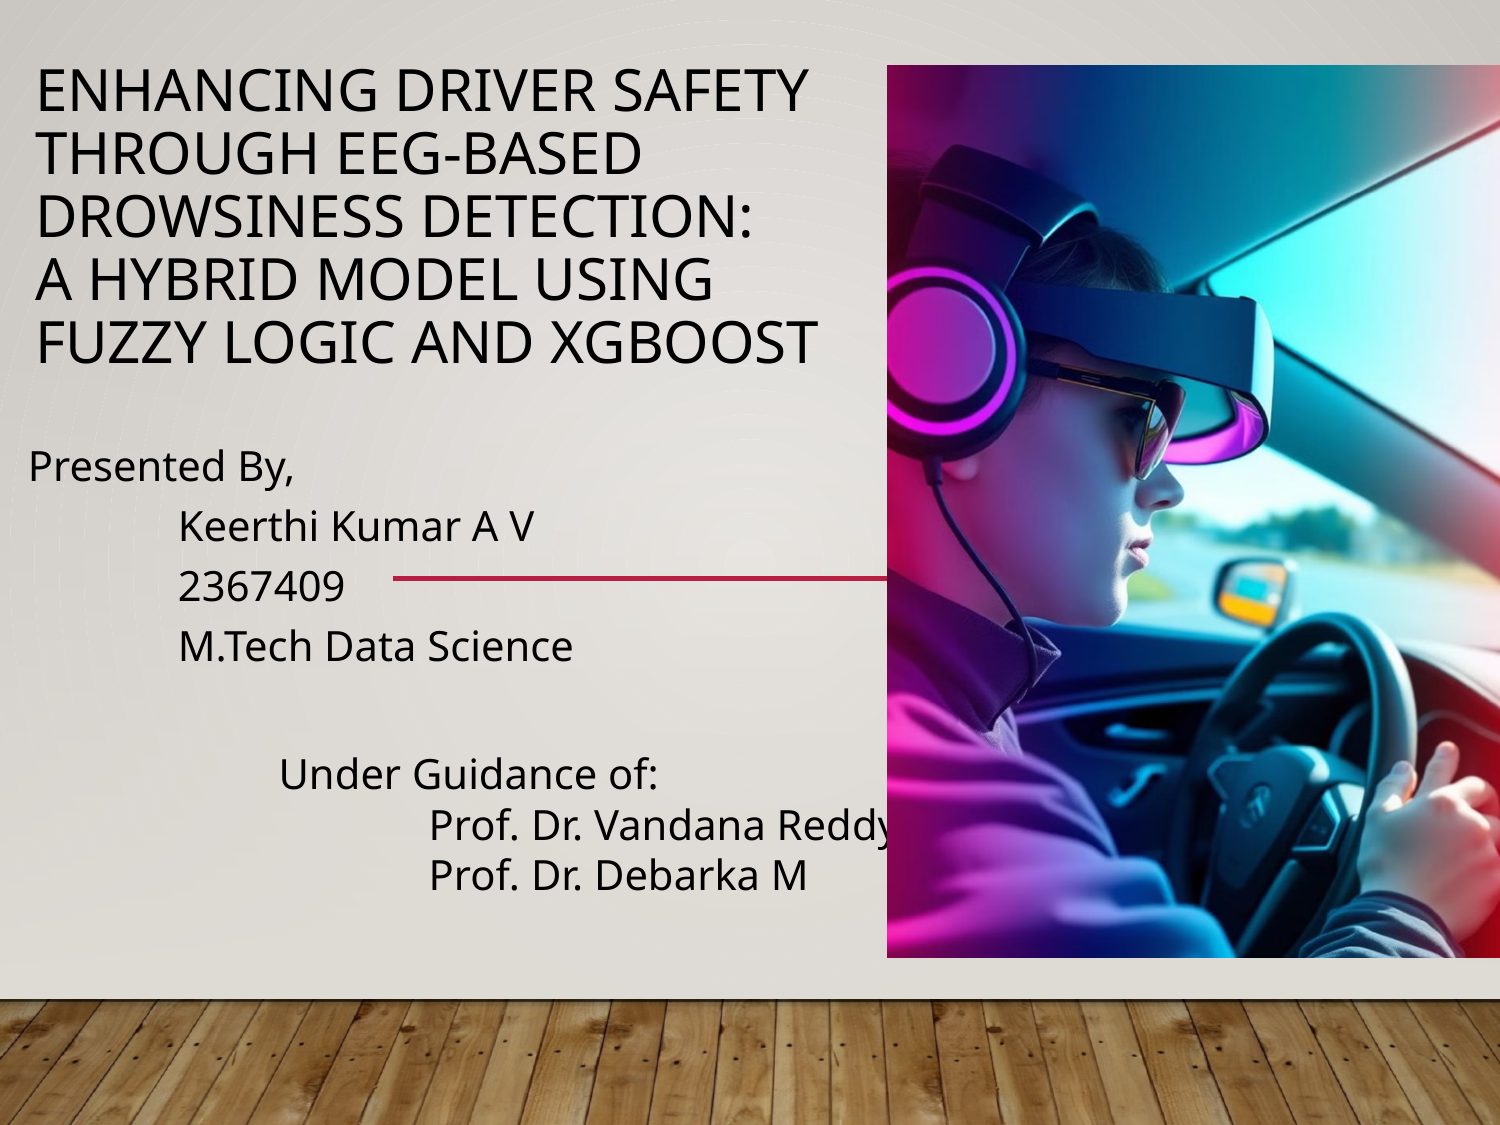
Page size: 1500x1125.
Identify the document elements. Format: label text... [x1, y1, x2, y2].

subtitle Presented By, Keerthi Kumar A V 2367409 M.Tech Data Science [12, 414, 712, 589]
picture [0, 999, 1500, 1125]
picture [1159, 275, 1164, 286]
title Enhancing Driver Safety Through EEG-Based Drowsiness Detection: A Hybrid Model Using Fuzzy Logic and XGBoost [20, 110, 886, 392]
picture [886, 65, 1500, 959]
text_box Under Guidance of: Prof. Dr. Vandana Reddy Prof. Dr. Debarka M [263, 733, 886, 907]
